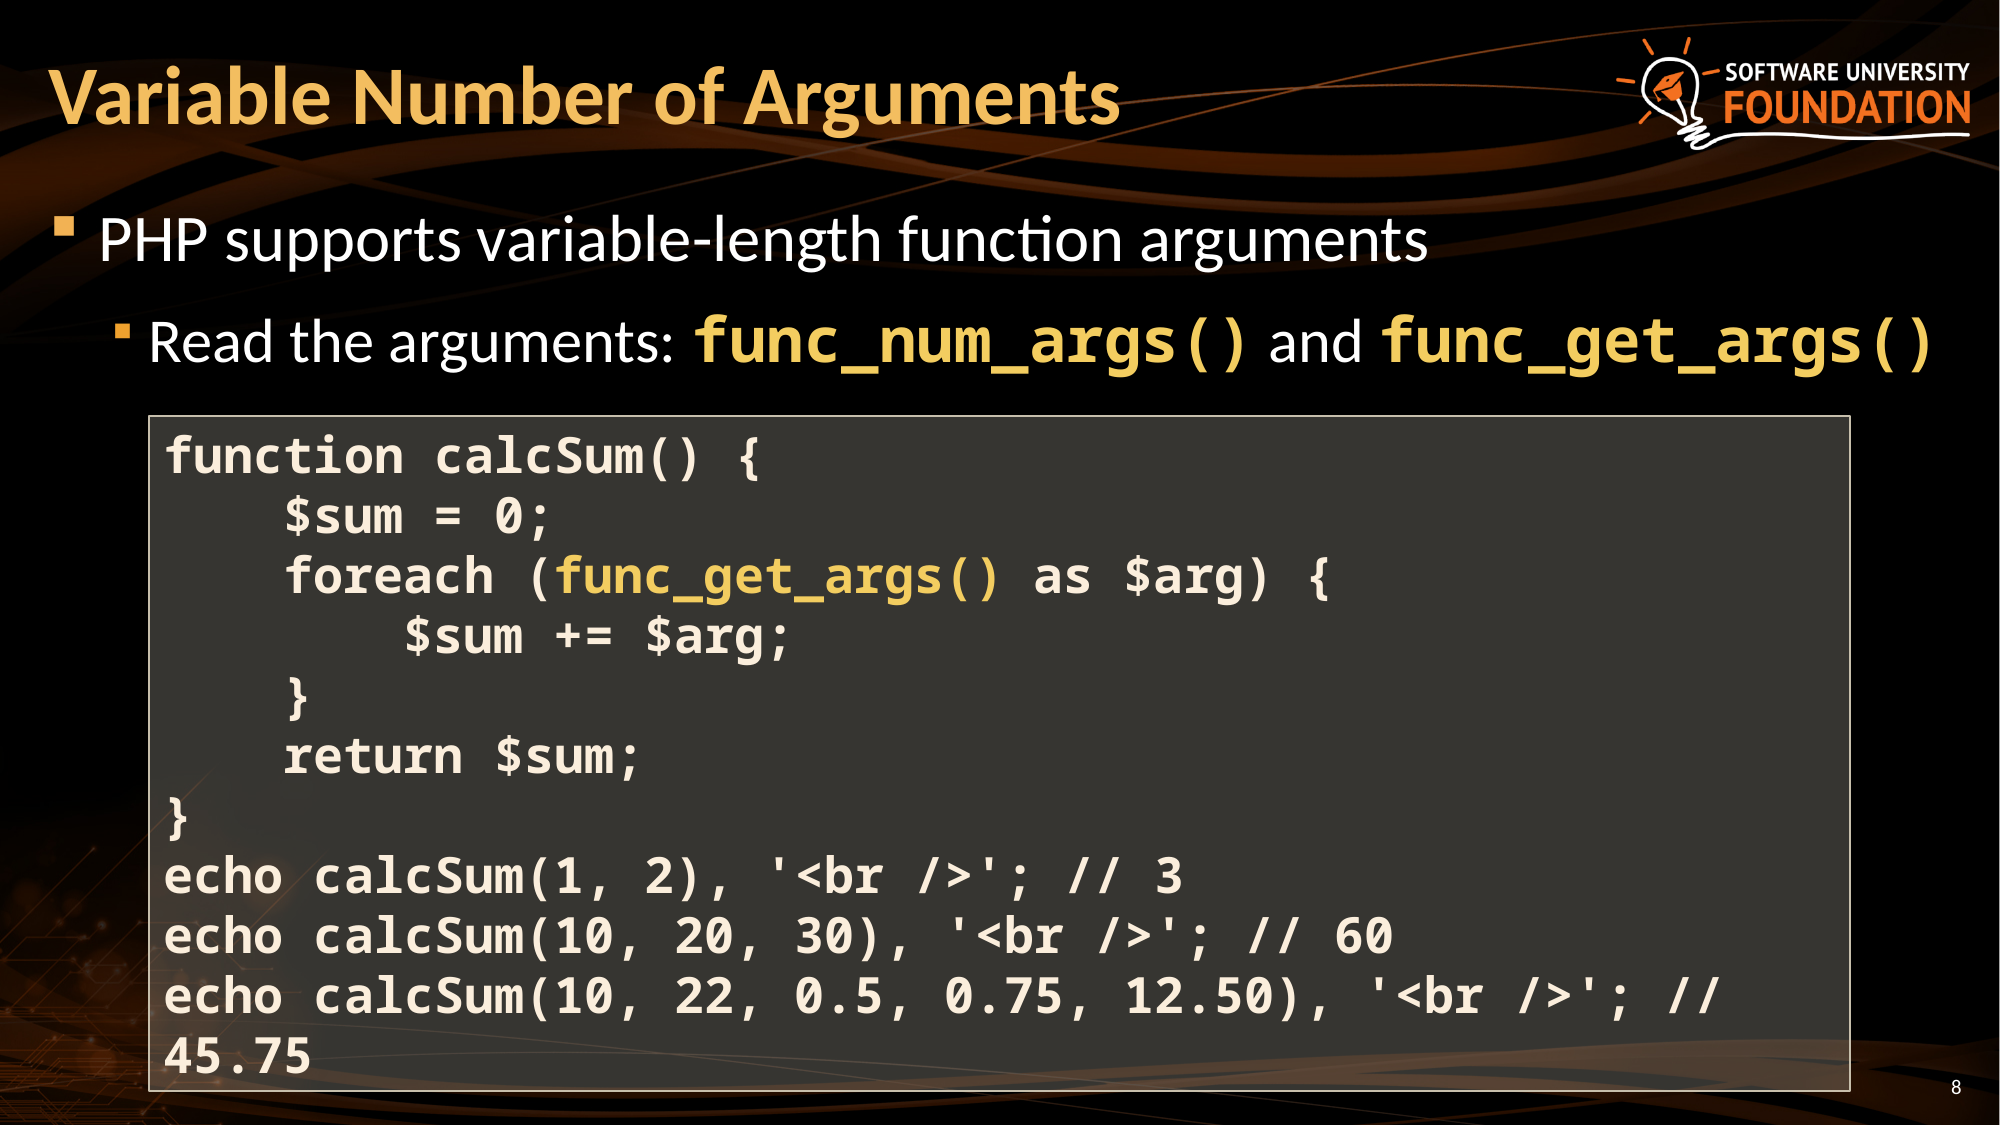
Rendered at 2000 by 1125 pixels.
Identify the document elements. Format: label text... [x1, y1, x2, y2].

text_box function calcSum() { $sum = 0; foreach (func_get_args() as $arg) { $sum += $arg; } return $sum; } echo calcSum(1, 2), '<br />'; // 3 echo calcSum(10, 20, 30), '<br />'; // 60 echo calcSum(10, 22, 0.5, 0.75, 12.50), '<br />'; // 45.75 [149, 416, 1850, 1092]
slide_number 8 [1897, 1070, 1968, 1103]
picture [0, 0, 2000, 1125]
title Variable Number of Arguments [30, 6, 1602, 189]
list PHP supports variable-length function arguments Read the arguments: func_num_args() and func_get_args() [31, 188, 1968, 1103]
